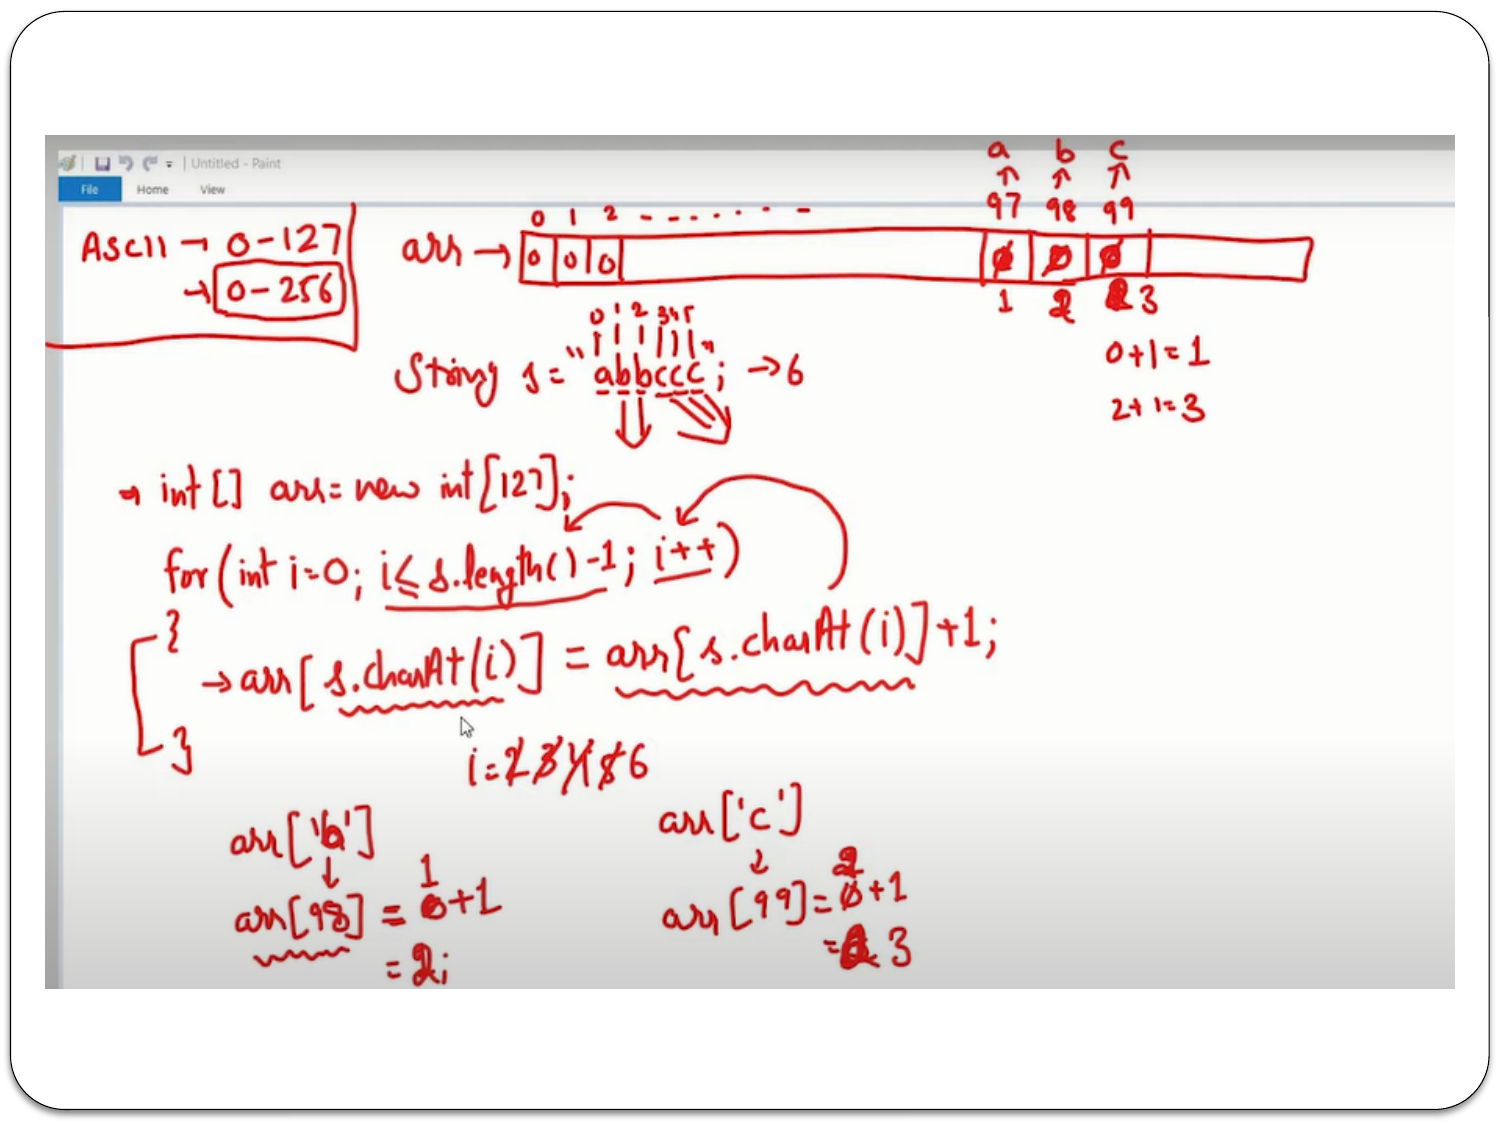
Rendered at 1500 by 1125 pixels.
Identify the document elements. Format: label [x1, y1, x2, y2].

picture [45, 135, 1455, 990]
